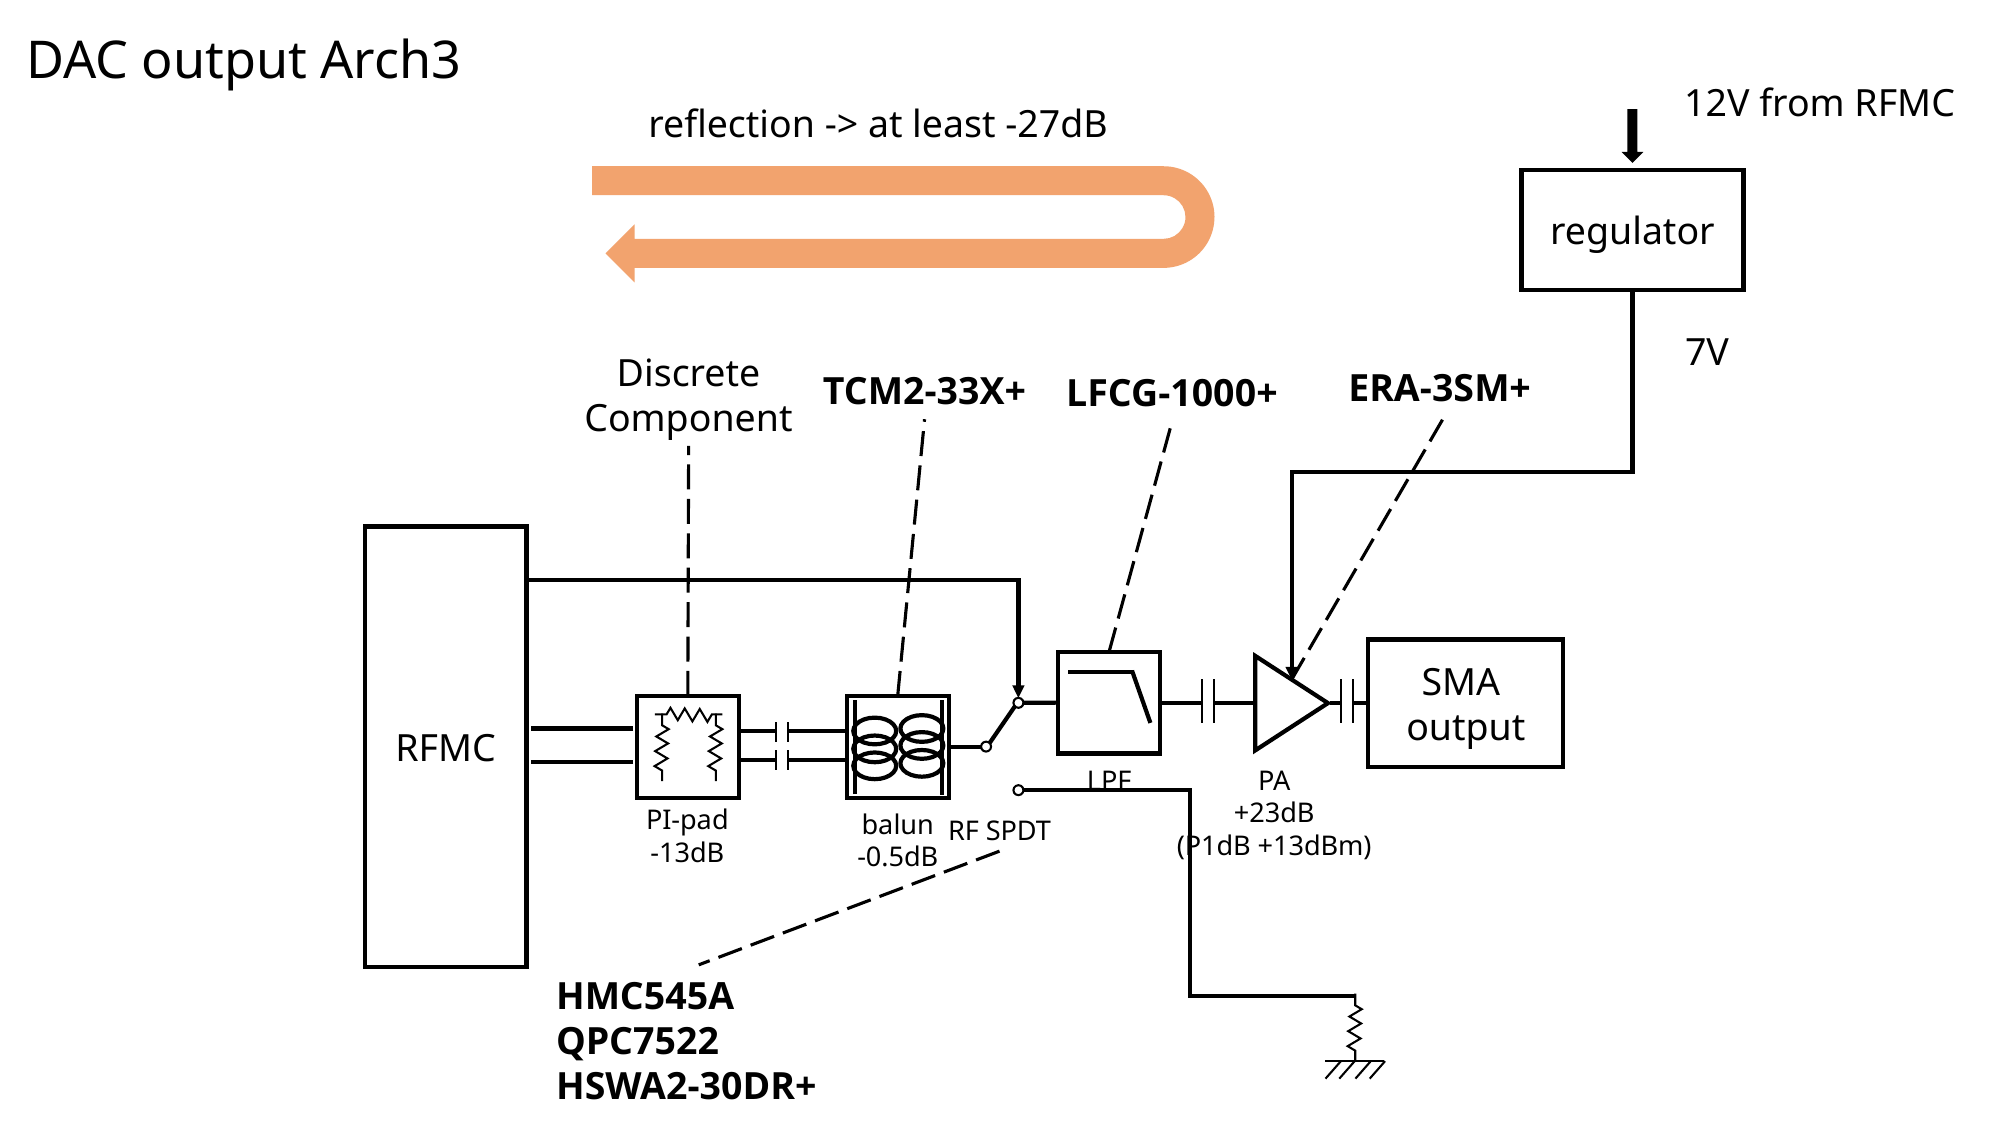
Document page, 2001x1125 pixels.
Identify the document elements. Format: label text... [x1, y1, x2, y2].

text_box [1355, 1061, 1369, 1079]
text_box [1267, 314, 1657, 656]
text_box TCM2-33X+ [820, 359, 1056, 420]
text_box [1624, 110, 1641, 162]
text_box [1325, 1061, 1339, 1079]
text_box HMC545A QPC7522 HSWA2-30DR+ [541, 964, 857, 1115]
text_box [1291, 656, 1445, 680]
text_box [1345, 993, 1364, 1060]
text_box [636, 698, 739, 798]
text_box RFMC [364, 525, 528, 968]
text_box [1023, 790, 1355, 996]
text_box PA +23dB (P1dB +13dBm) [1158, 755, 1390, 868]
text_box [980, 740, 993, 753]
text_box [1369, 1061, 1386, 1079]
text_box PI-pad -13dB [631, 795, 744, 875]
text_box [1012, 784, 1024, 797]
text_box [1339, 1061, 1355, 1079]
text_box LPF [1053, 755, 1158, 788]
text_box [989, 706, 1015, 744]
text_box LFCG-1000+ [1028, 361, 1267, 422]
text_box SMA output [1367, 656, 1564, 768]
text_box balun -0.5dB [841, 799, 954, 851]
text_box [1254, 653, 1330, 753]
text_box reflection -> at least -27dB [582, 92, 1175, 153]
text_box DAC output Arch3 [11, 19, 477, 97]
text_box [846, 698, 949, 798]
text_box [698, 851, 1000, 965]
text_box [591, 165, 1216, 285]
text_box RF SPDT [927, 805, 1023, 853]
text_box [1058, 651, 1161, 754]
text_box [1012, 697, 1025, 709]
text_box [897, 420, 925, 696]
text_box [1109, 422, 1173, 652]
text_box 12V from RFMC [1655, 71, 1984, 132]
text_box regulator [1520, 169, 1744, 291]
text_box Discrete Component [557, 341, 820, 446]
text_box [525, 580, 1019, 698]
text_box 7V [1657, 320, 1758, 381]
